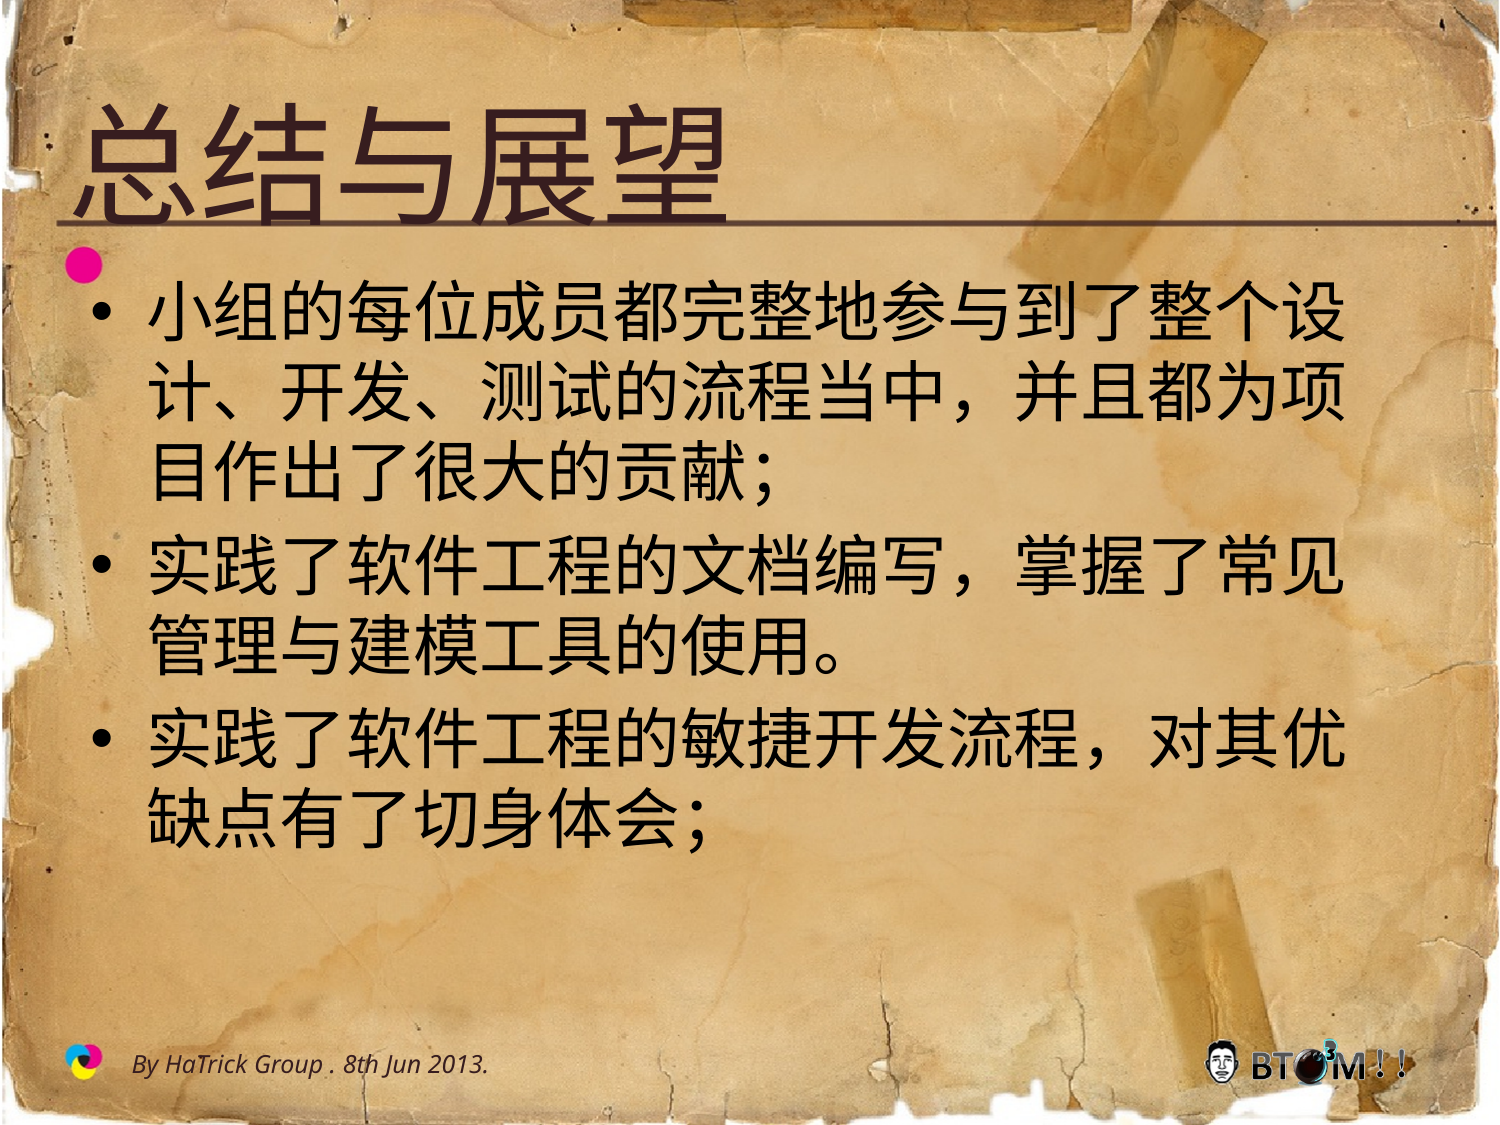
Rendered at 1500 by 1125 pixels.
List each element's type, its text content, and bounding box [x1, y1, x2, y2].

text_box By HaTrick Group . 8th Jun 2013. [131, 1034, 491, 1087]
picture [0, 0, 1500, 1125]
list 小组的每位成员都完整地参与到了整个设计、开发、测试的流程当中，并且都为项目作出了很大的贡献； 实践了软件工程的文档编写，掌握了常见管理与建模工具的使用。 实践了软件工程的敏捷开发流程，对其优缺点有了切身体会； [75, 262, 1425, 1005]
text_box flickr photo: ‘Playingwithbrushes’ 总结与展望 [67, 0, 1500, 249]
